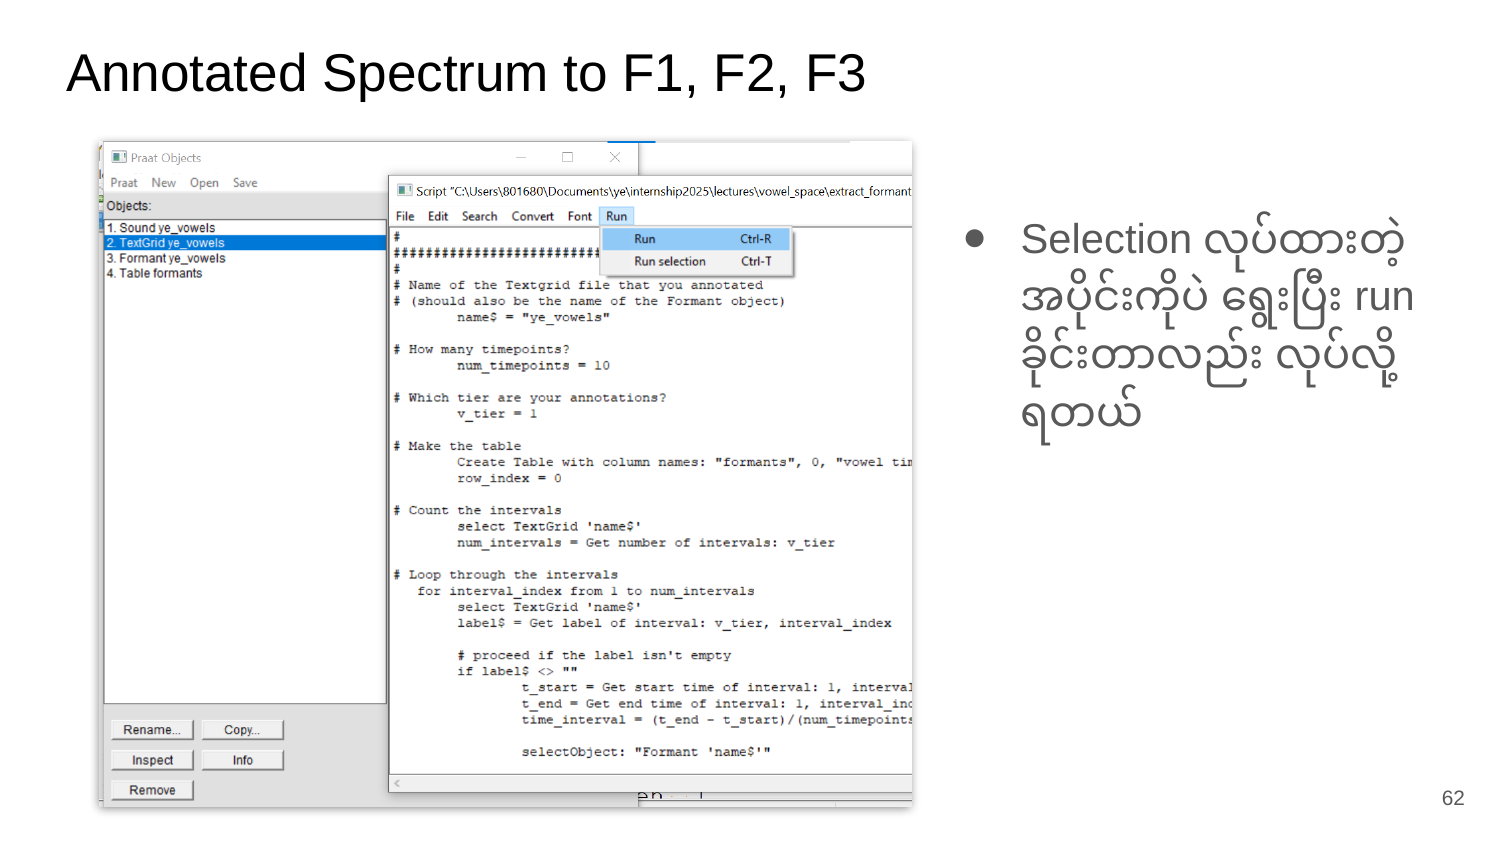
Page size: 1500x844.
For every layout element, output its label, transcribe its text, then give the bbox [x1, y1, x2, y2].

slide_number ‹#› [1389, 764, 1480, 830]
picture [99, 141, 912, 807]
title Annotated Spectrum to F1, F2, F3 [51, 23, 1449, 117]
list Selection လုပ်ထားတဲ့ အပိုင်းကိုပဲ ရွေးပြီး run ခိုင်းတာလည်း လုပ်လို့ ရတယ် [930, 189, 1449, 669]
